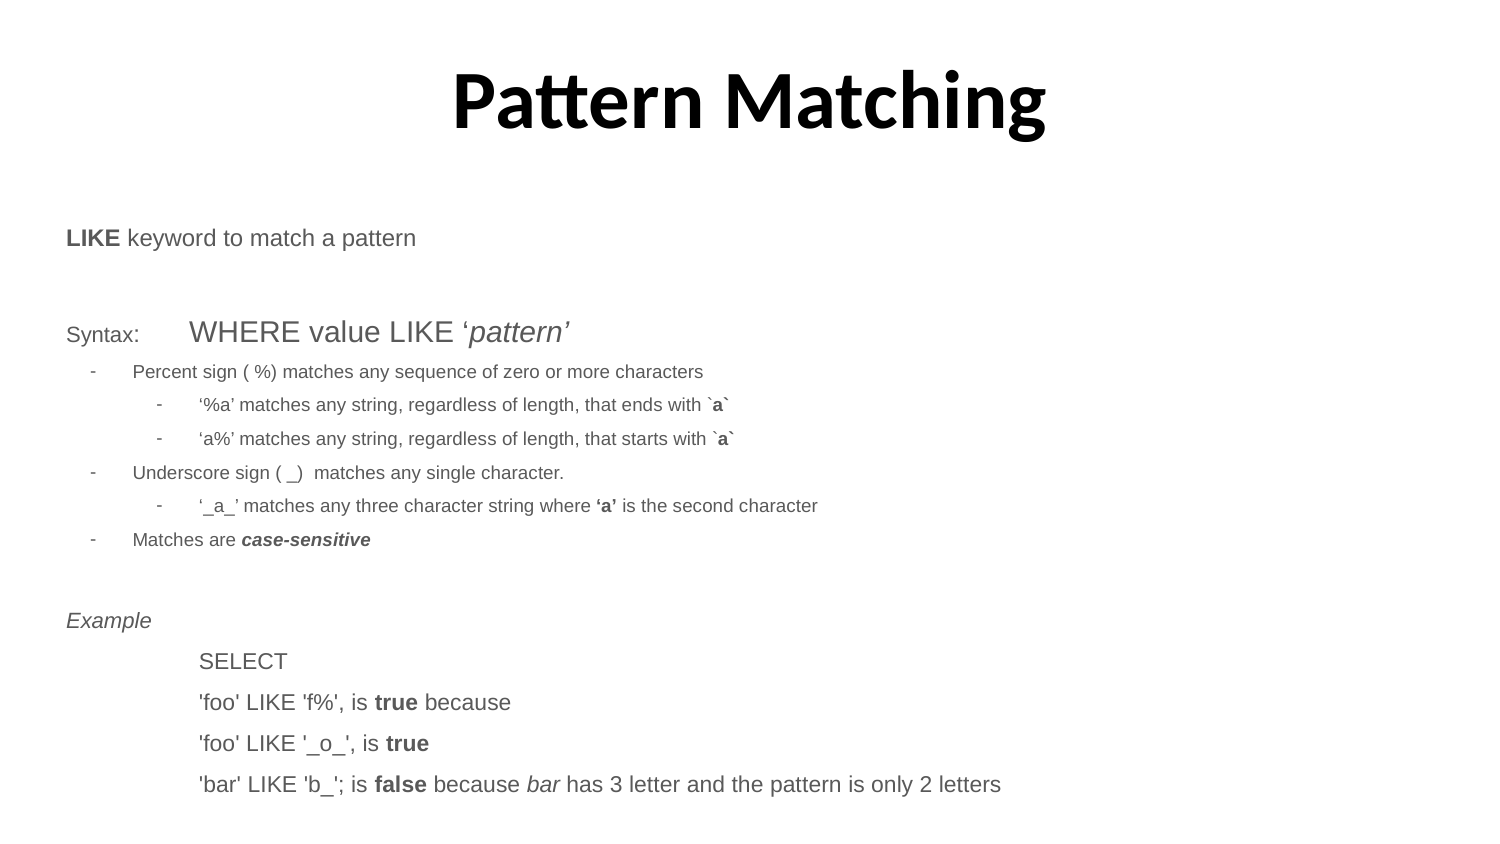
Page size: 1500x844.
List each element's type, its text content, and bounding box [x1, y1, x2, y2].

subtitle LIKE keyword to match a pattern Syntax: WHERE value LIKE ‘pattern’ Percent sign ( %) matches any sequence of zero or more characters ‘%a’ matches any string, regardless of length, that ends with `a` ‘a%’ matches any string, regardless of length, that starts with `a` Underscore sign ( _) matches any single character. ‘_a_’ matches any three character string where ‘a’ is the second character Matches are case-sensitive Example SELECT 'foo' LIKE 'f%', is true because 'foo' LIKE '_o_', is true 'bar' LIKE 'b_'; is false because bar has 3 letter and the pattern is only 2 letters [51, 192, 1449, 820]
title Pattern Matching [51, 30, 1449, 161]
